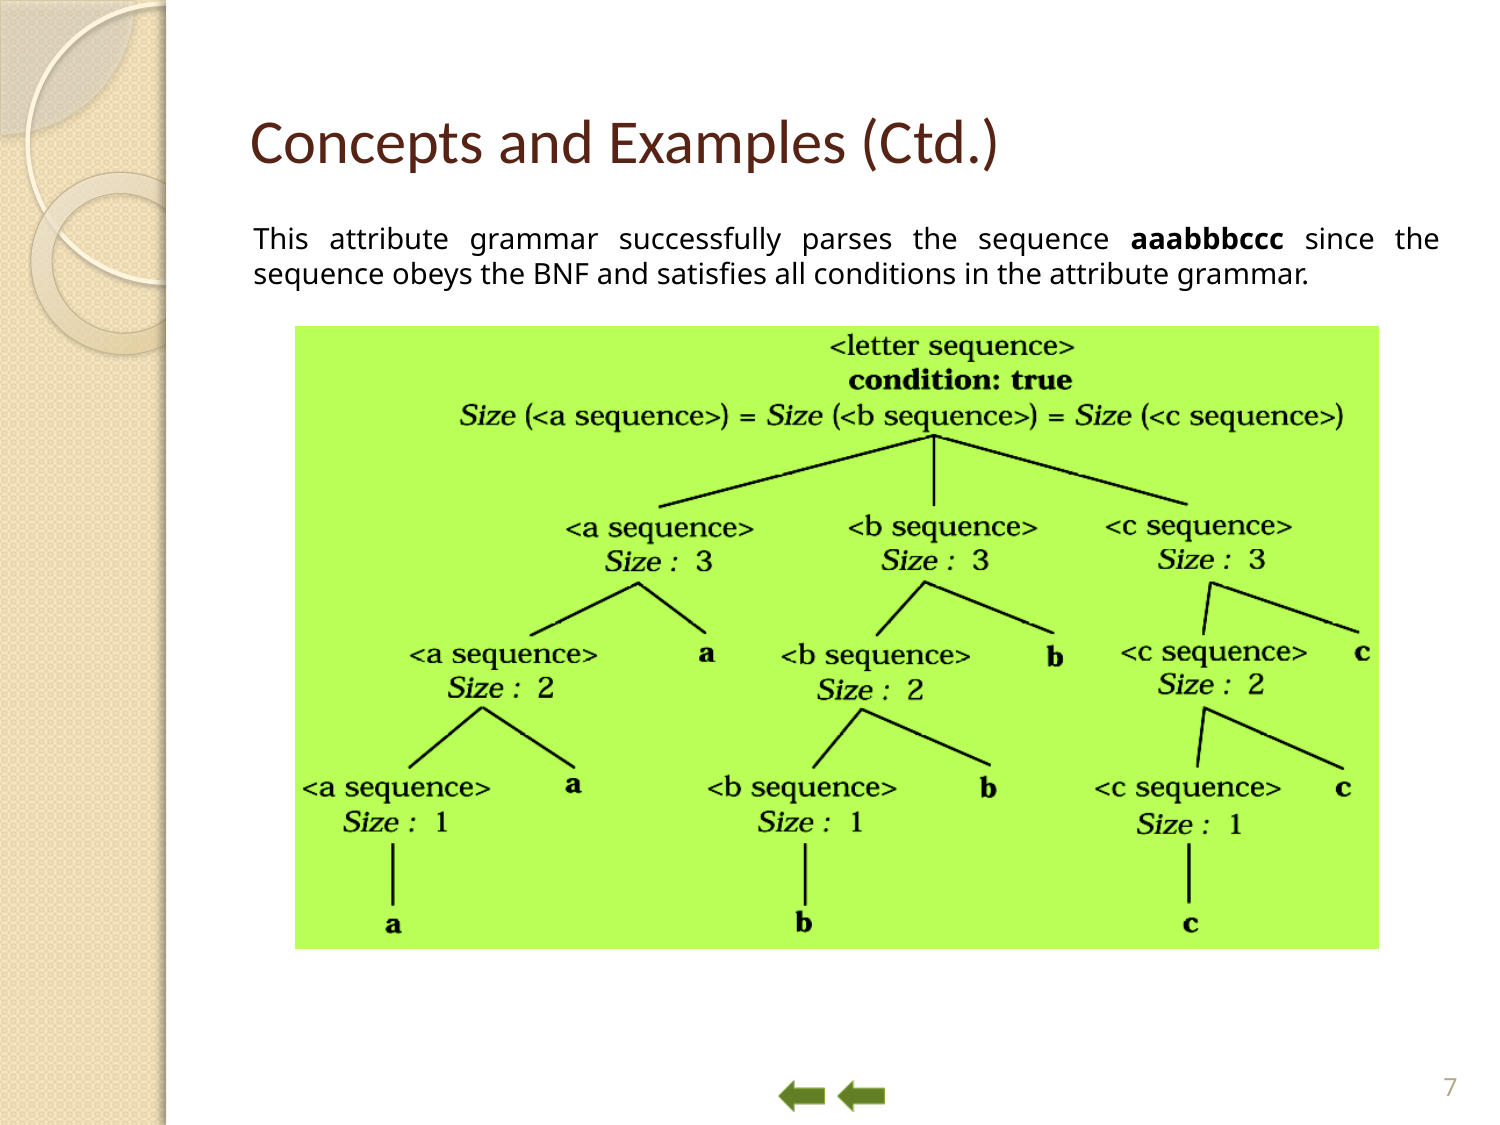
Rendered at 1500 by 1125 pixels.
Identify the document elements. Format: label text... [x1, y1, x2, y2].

slide_number 7 [1413, 1034, 1488, 1113]
list This attribute grammar successfully parses the sequence aaabbbccc since the sequence obeys the BNF and satisfies all conditions in the attribute grammar. [225, 212, 1455, 1063]
picture [836, 1079, 885, 1112]
picture [295, 326, 1379, 949]
picture [778, 1079, 826, 1112]
title Concepts and Examples (Ctd.) [235, 45, 1466, 233]
